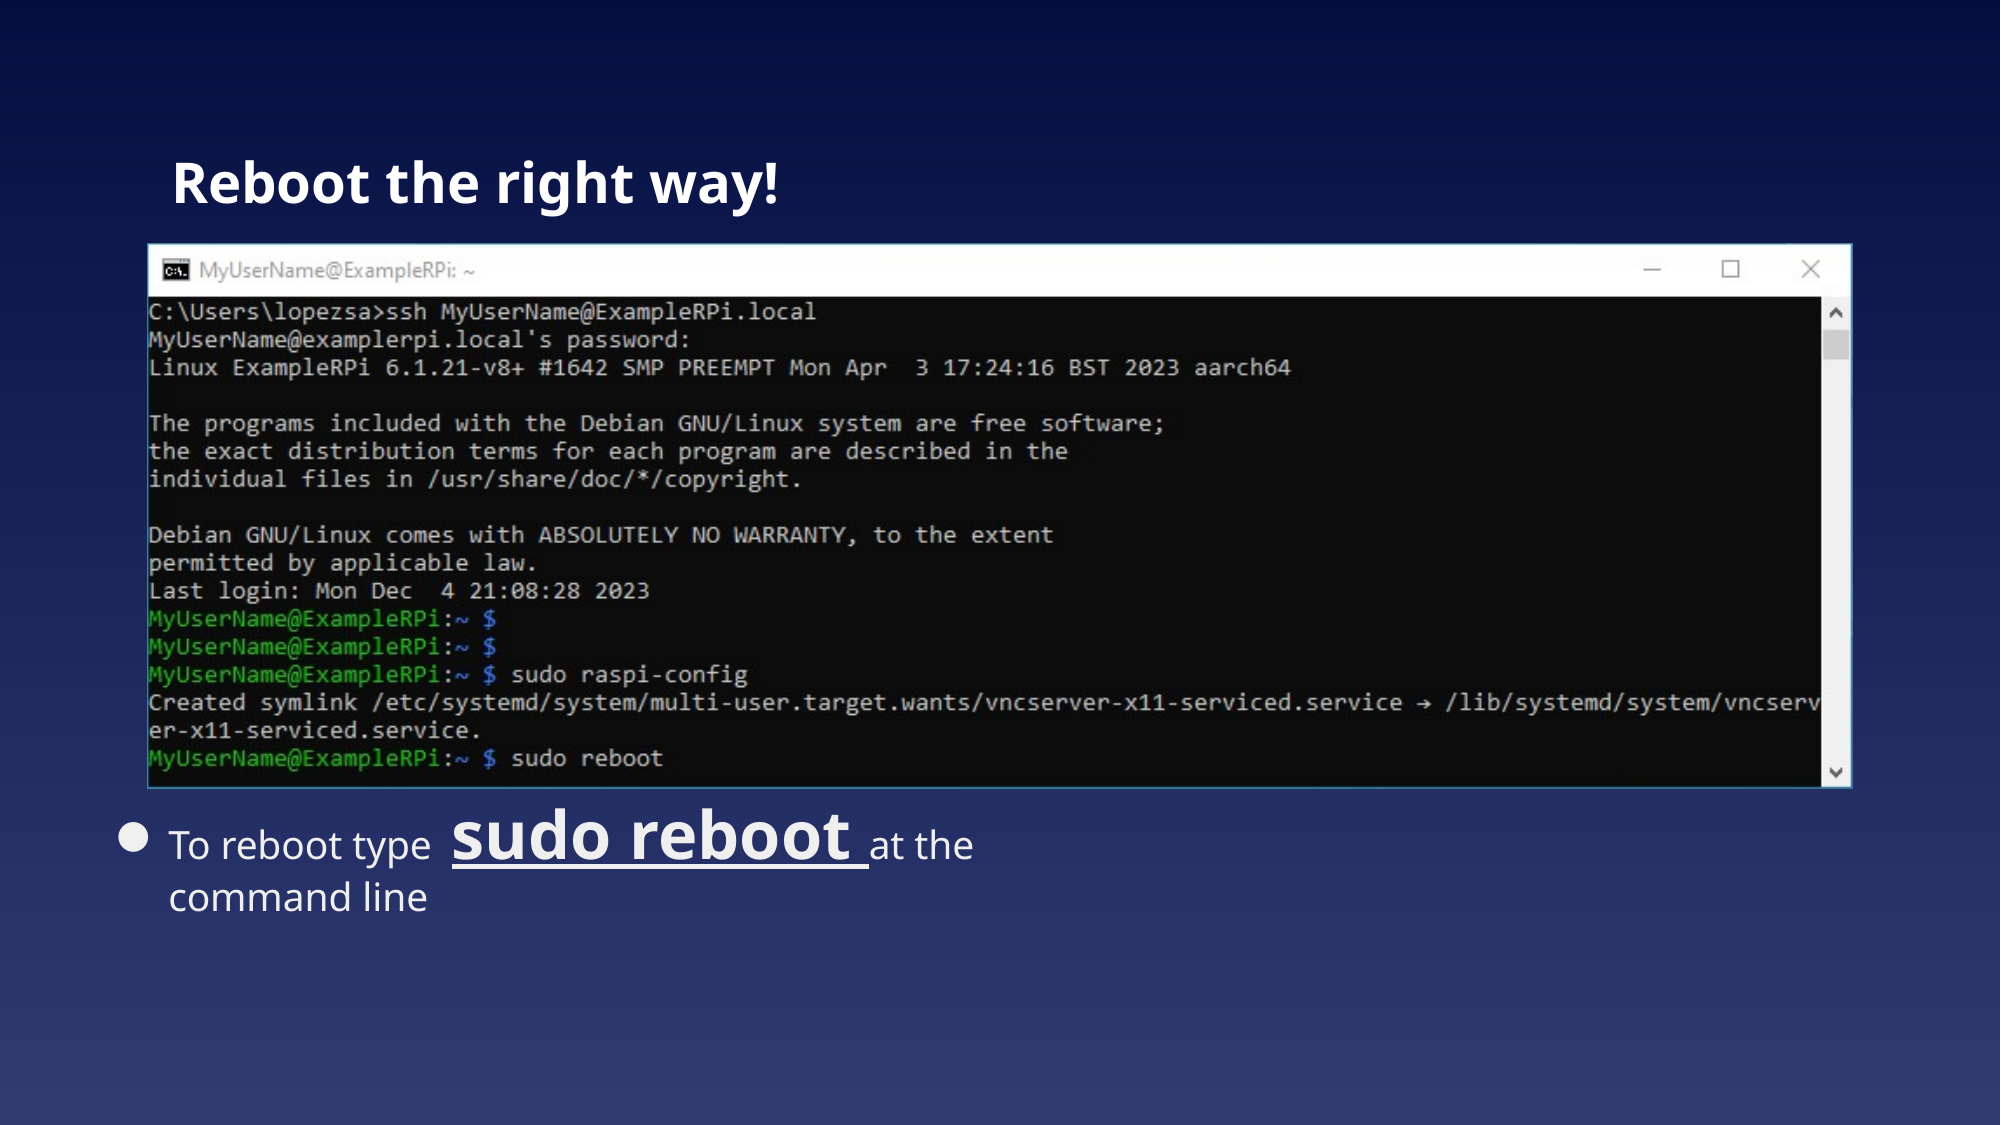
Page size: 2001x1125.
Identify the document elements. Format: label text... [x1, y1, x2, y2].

title Reboot the right way! [156, 118, 1844, 240]
picture [146, 243, 1853, 789]
text_box To reboot type sudo reboot at the command line [78, 736, 1181, 976]
